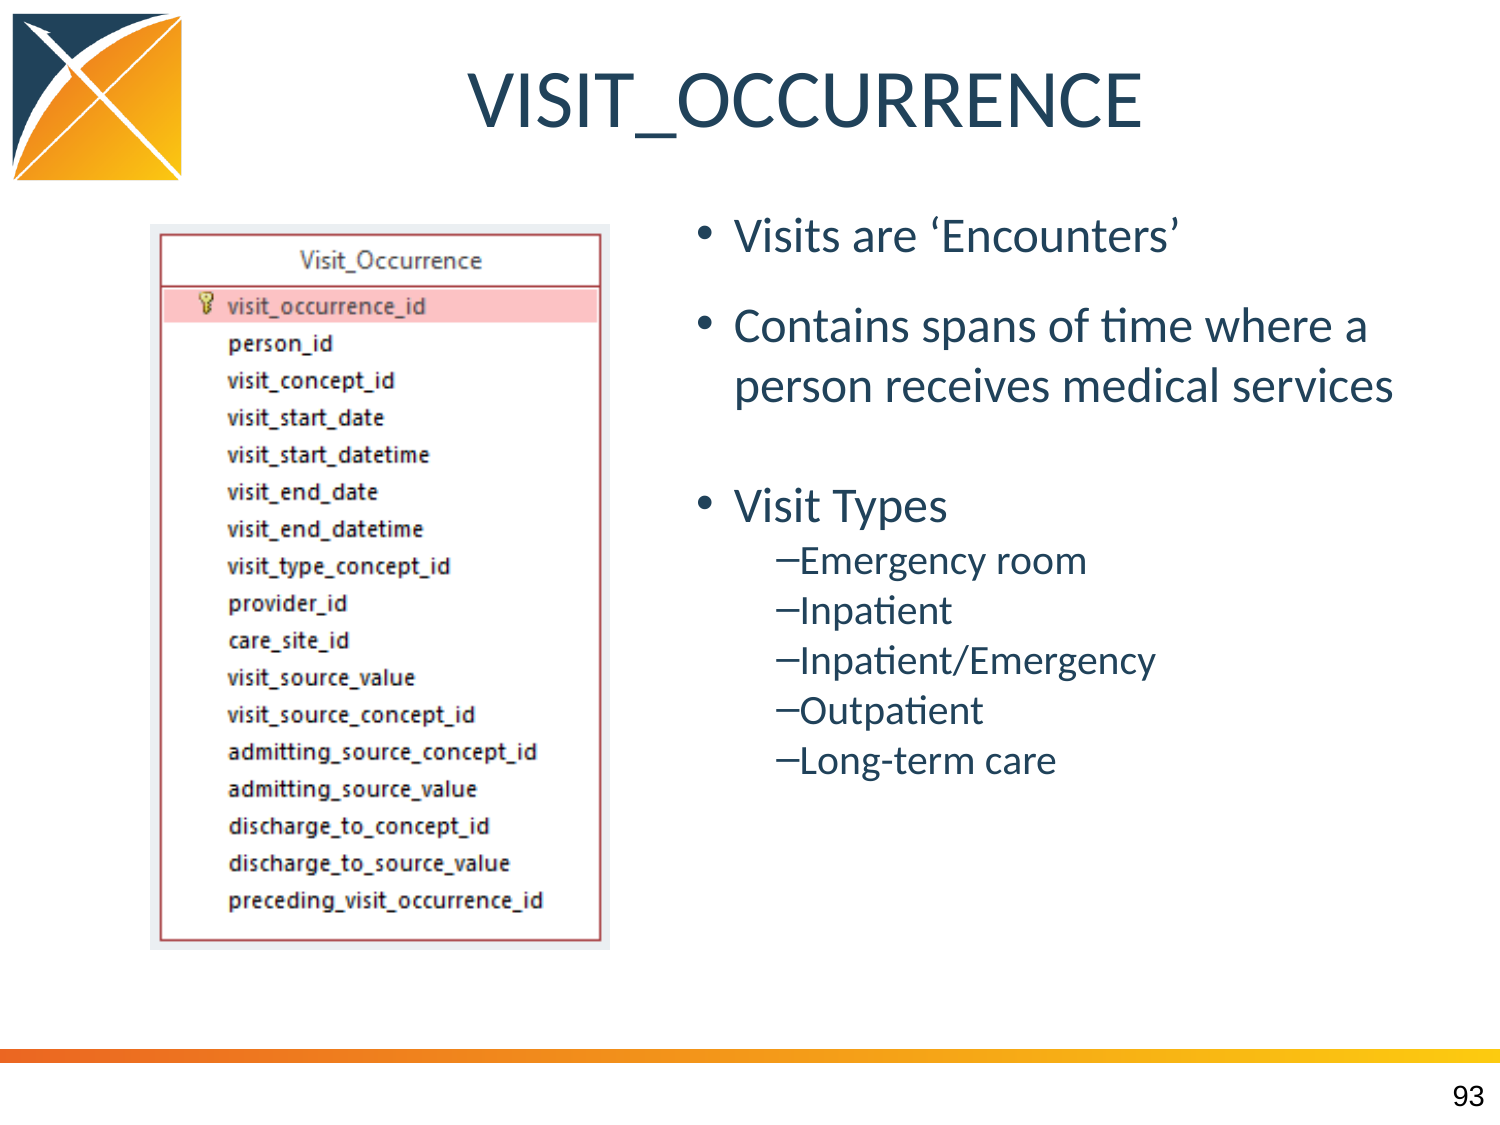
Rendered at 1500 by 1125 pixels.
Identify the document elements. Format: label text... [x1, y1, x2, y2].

text_box Visits are ‘Encounters’ Contains spans of time where a person receives medical services Visit Types Emergency room Inpatient Inpatient/Emergency Outpatient Long-term care [662, 187, 1463, 1043]
picture [0, 0, 206, 200]
title VISIT_OCCURRENCE [187, 24, 1425, 163]
slide_number 93 [1149, 1065, 1500, 1125]
picture [149, 224, 610, 951]
